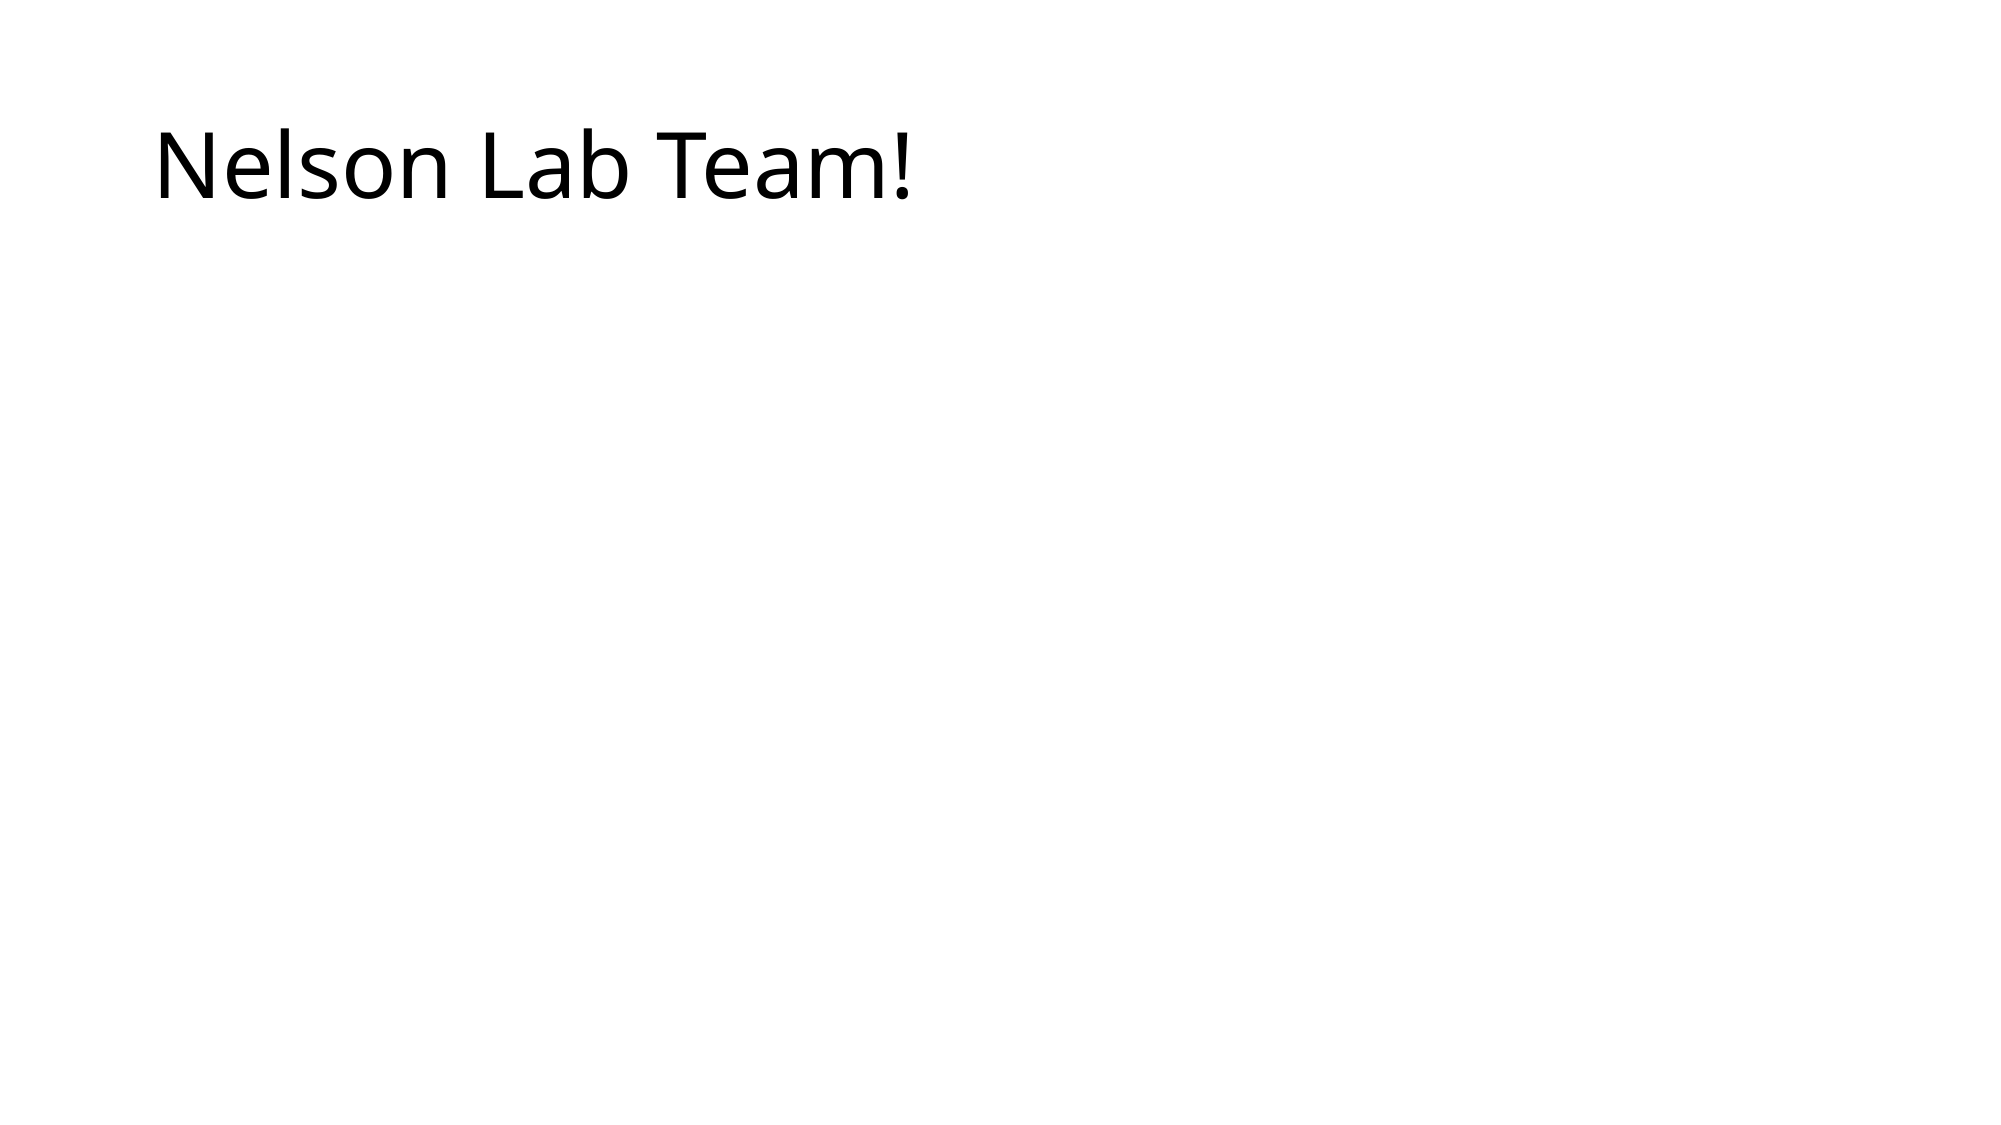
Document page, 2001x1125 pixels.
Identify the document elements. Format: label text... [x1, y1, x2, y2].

title Nelson Lab Team! [137, 59, 1863, 278]
